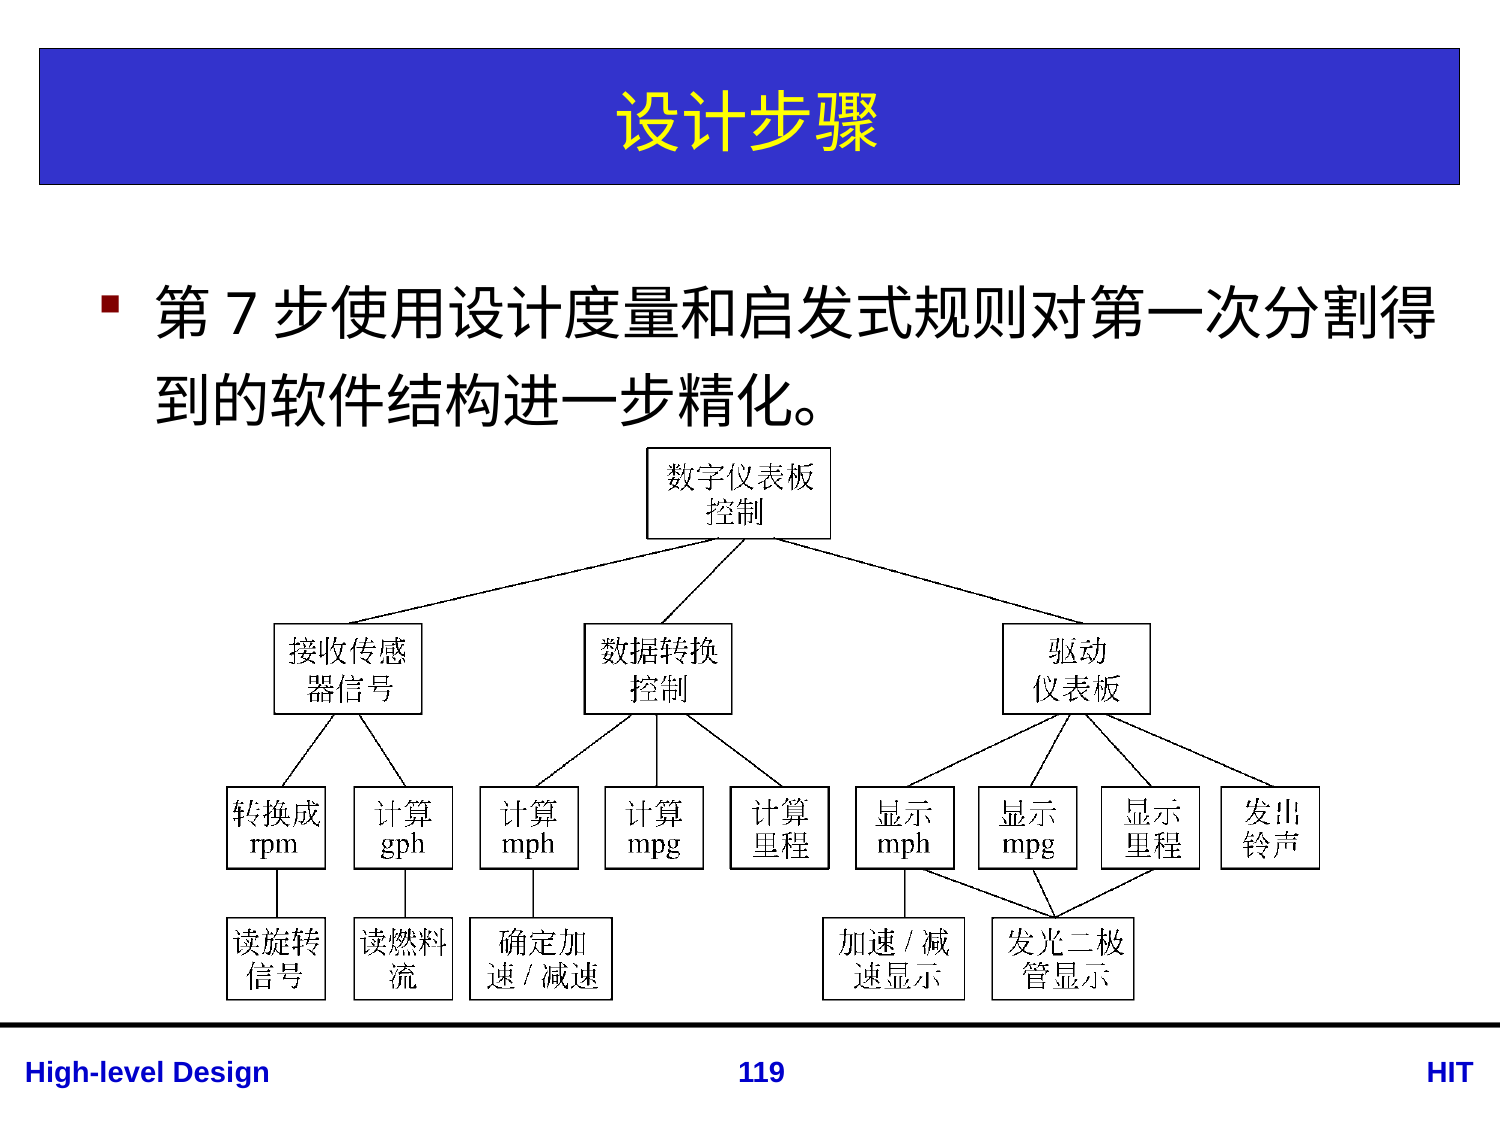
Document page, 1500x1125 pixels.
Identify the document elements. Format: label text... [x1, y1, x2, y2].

picture [205, 433, 1334, 1016]
title 设计步骤 [38, 54, 1457, 185]
text_box 第7步使用设计度量和启发式规则对第一次分割得到的软件结构进一步精化。 [82, 251, 1457, 442]
